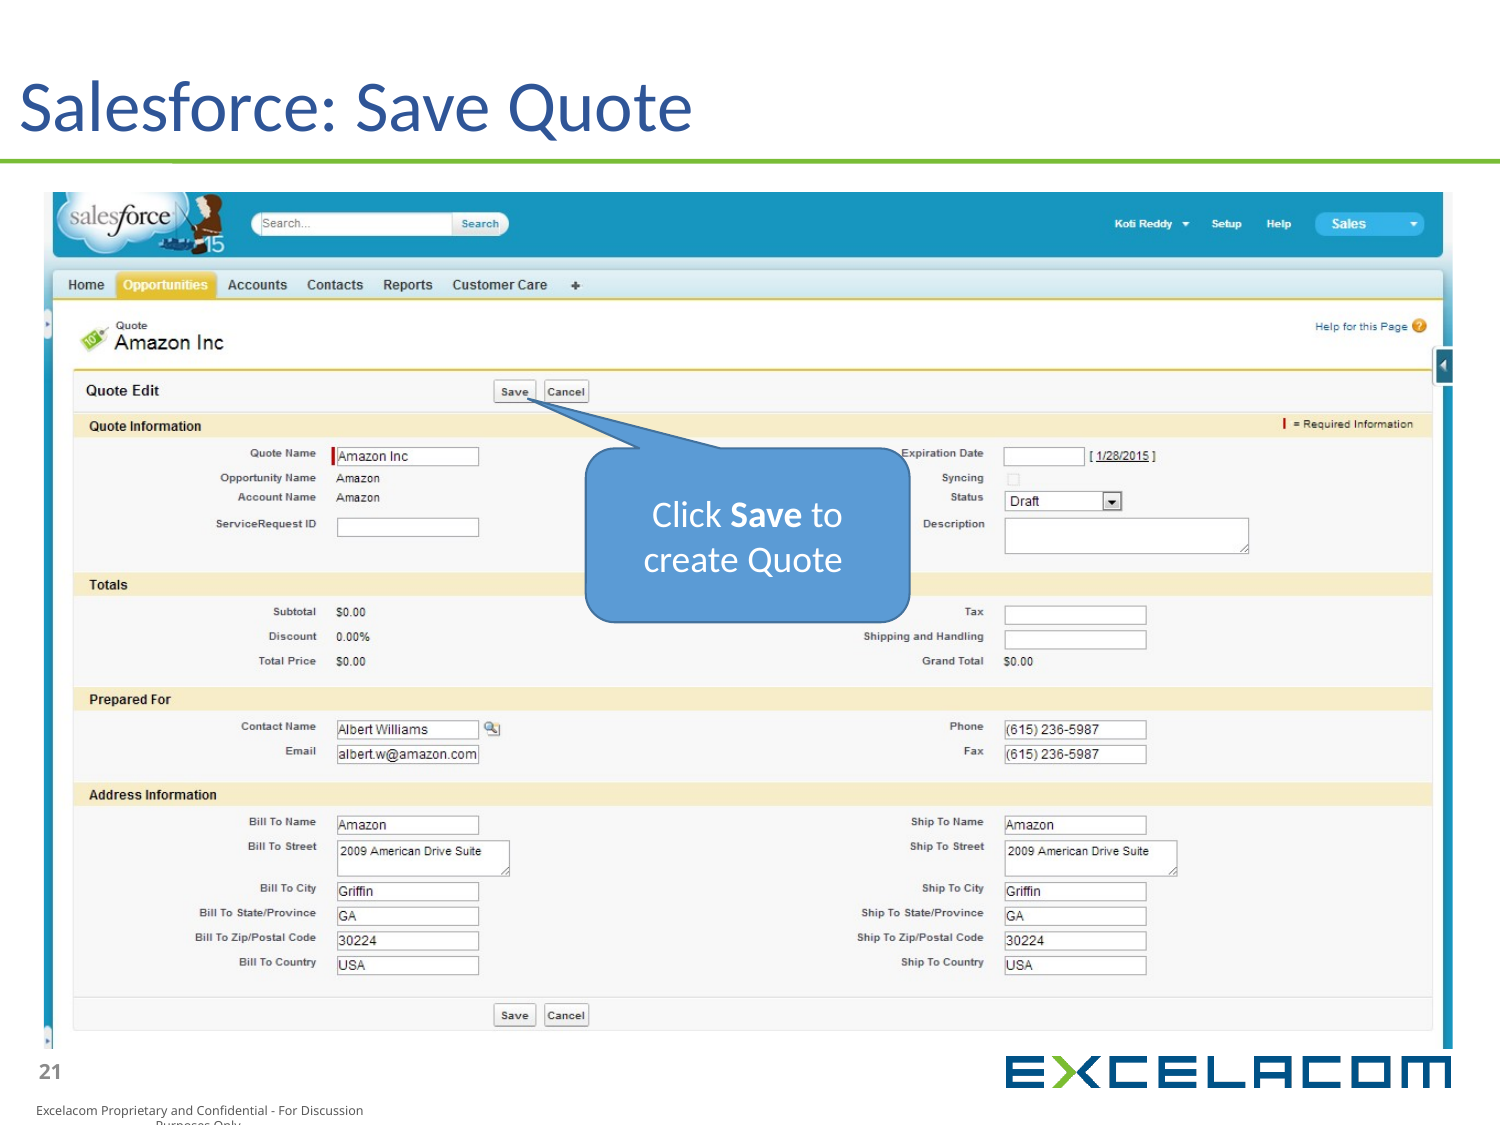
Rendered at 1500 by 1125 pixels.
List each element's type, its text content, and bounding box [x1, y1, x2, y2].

picture [1006, 1056, 1451, 1088]
slide_number 21 [23, 1042, 93, 1103]
text_box Salesforce: Save Quote [4, 50, 709, 154]
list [43, 192, 1453, 1049]
